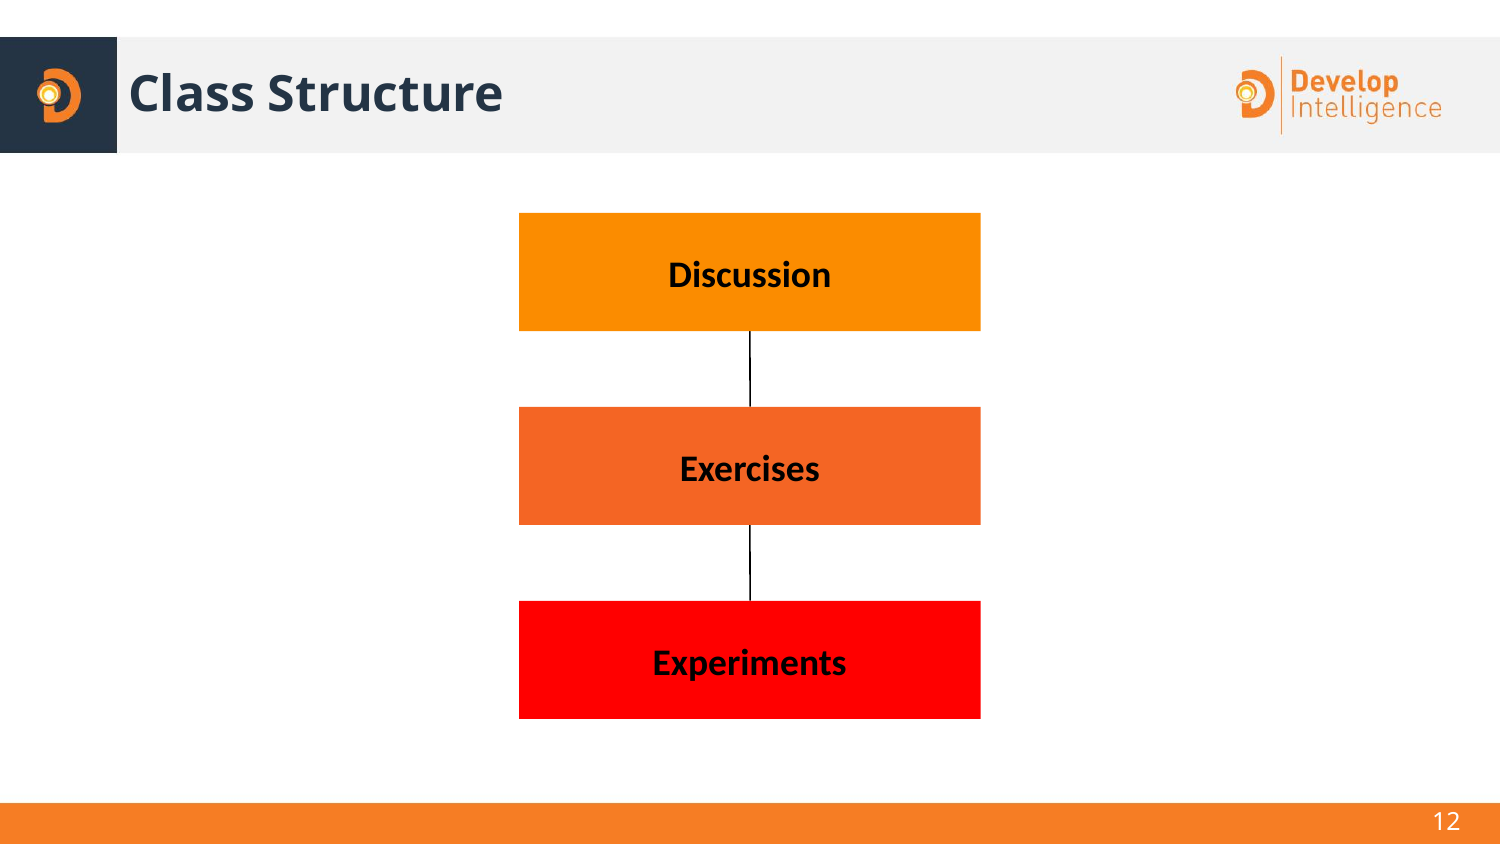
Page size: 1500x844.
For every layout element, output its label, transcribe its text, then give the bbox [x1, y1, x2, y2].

title Class Structure [117, 39, 1499, 152]
slide_number <number> [1395, 804, 1498, 841]
picture [0, 0, 1500, 844]
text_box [518, 212, 981, 720]
